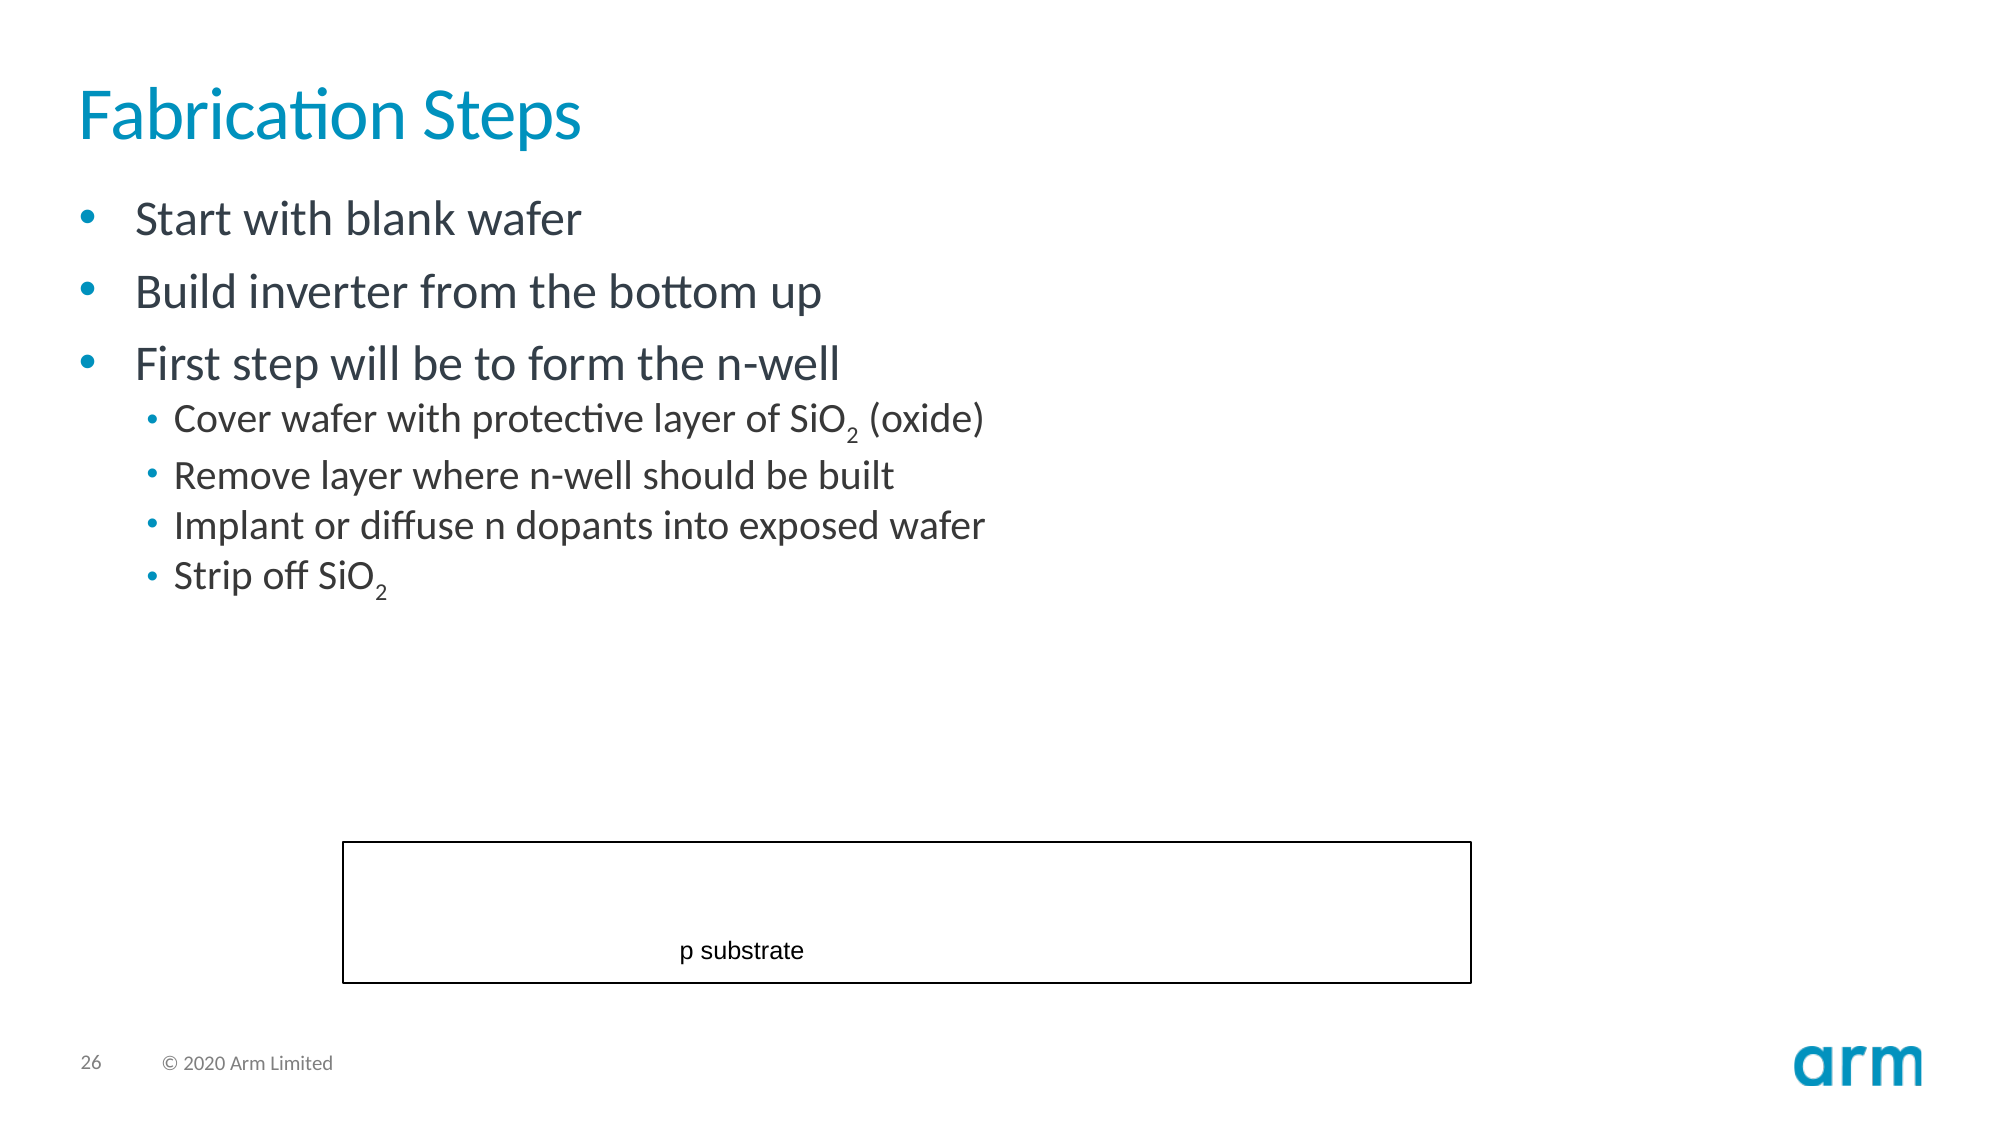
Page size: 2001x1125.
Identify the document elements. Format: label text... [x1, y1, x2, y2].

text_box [337, 836, 1675, 990]
list Start with blank wafer Build inverter from the bottom up First step will be to form the n-well Cover wafer with protective layer of SiO2 (oxide) Remove layer where n-well should be built Implant or diffuse n dopants into exposed wafer Strip off SiO2 [78, 185, 1923, 941]
title Fabrication Steps [78, 78, 1922, 185]
